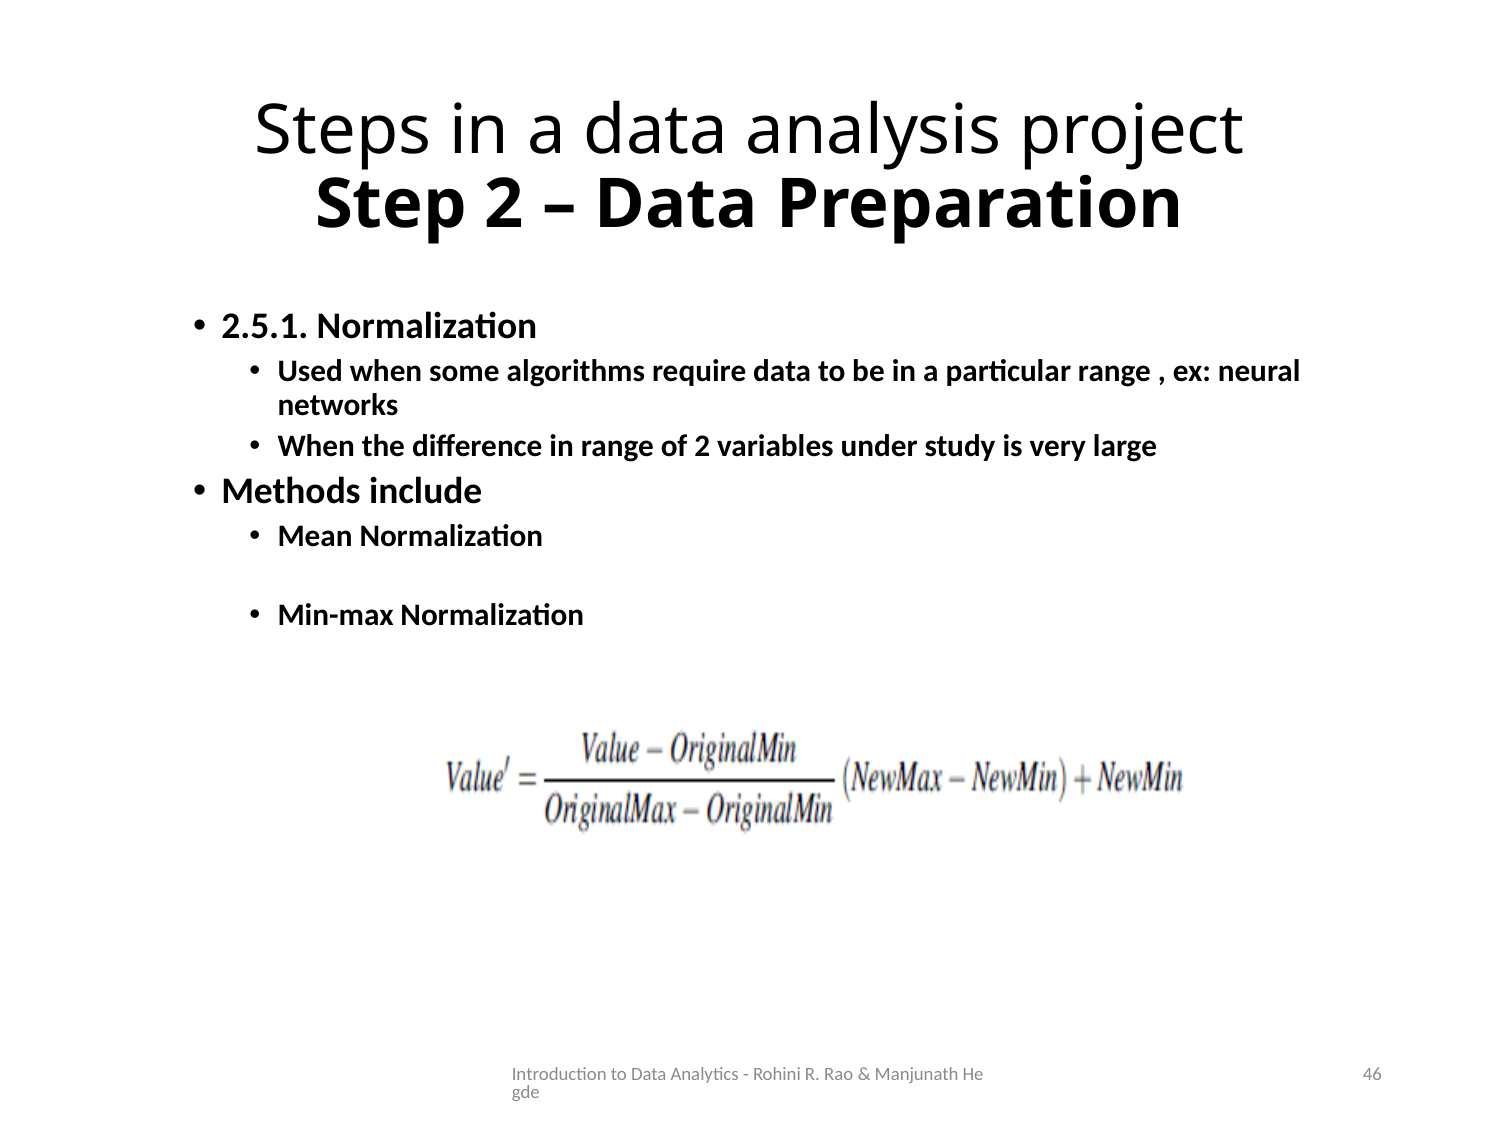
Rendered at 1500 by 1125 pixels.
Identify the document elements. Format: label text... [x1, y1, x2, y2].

footer Introduction to Data Analytics - Rohini R. Rao & Manjunath Hegde [496, 1042, 1004, 1103]
slide_number 46 [1059, 1042, 1397, 1103]
picture [437, 702, 1197, 855]
title Steps in a data analysis project Step 2 – Data Preparation [103, 59, 1397, 278]
